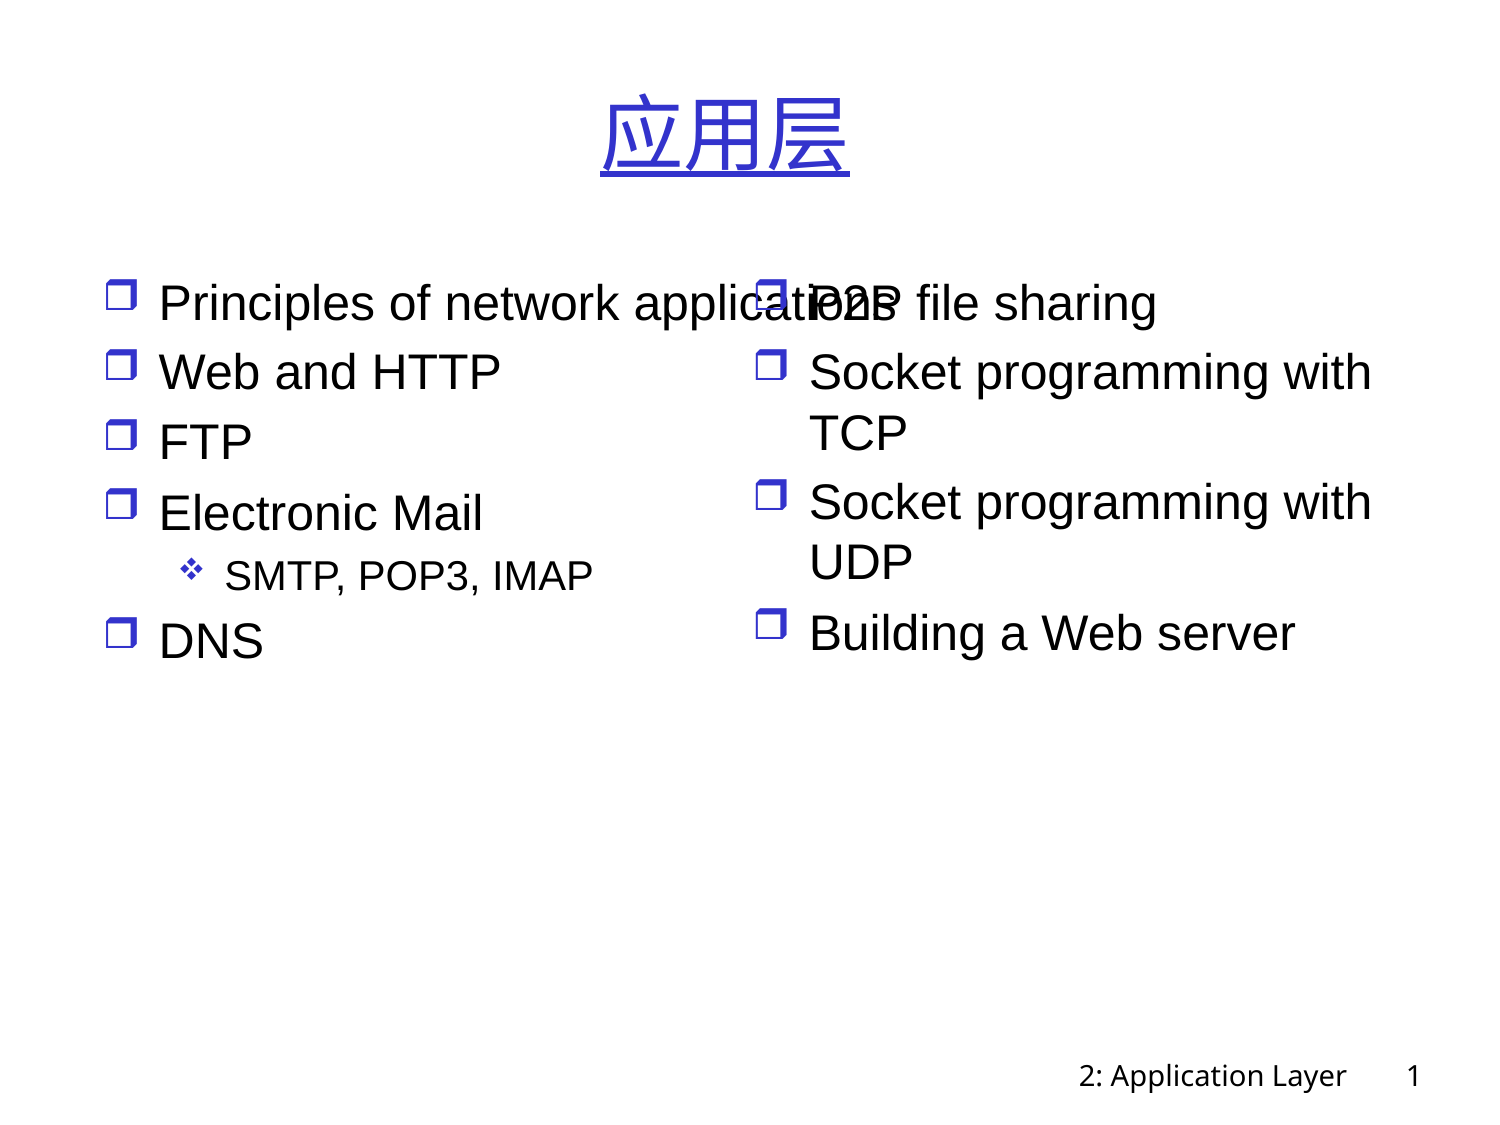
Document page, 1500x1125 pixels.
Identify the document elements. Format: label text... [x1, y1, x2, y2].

list P2P file sharing Socket programming with TCP Socket programming with UDP Building a Web server [737, 262, 1403, 1026]
list Principles of network applications Web and HTTP FTP Electronic Mail SMTP, POP3, IMAP DNS [87, 262, 737, 1026]
title 应用层 [87, 37, 1363, 226]
footer 2: Application Layer [887, 1049, 1362, 1125]
slide_number 1 [1362, 1049, 1438, 1125]
